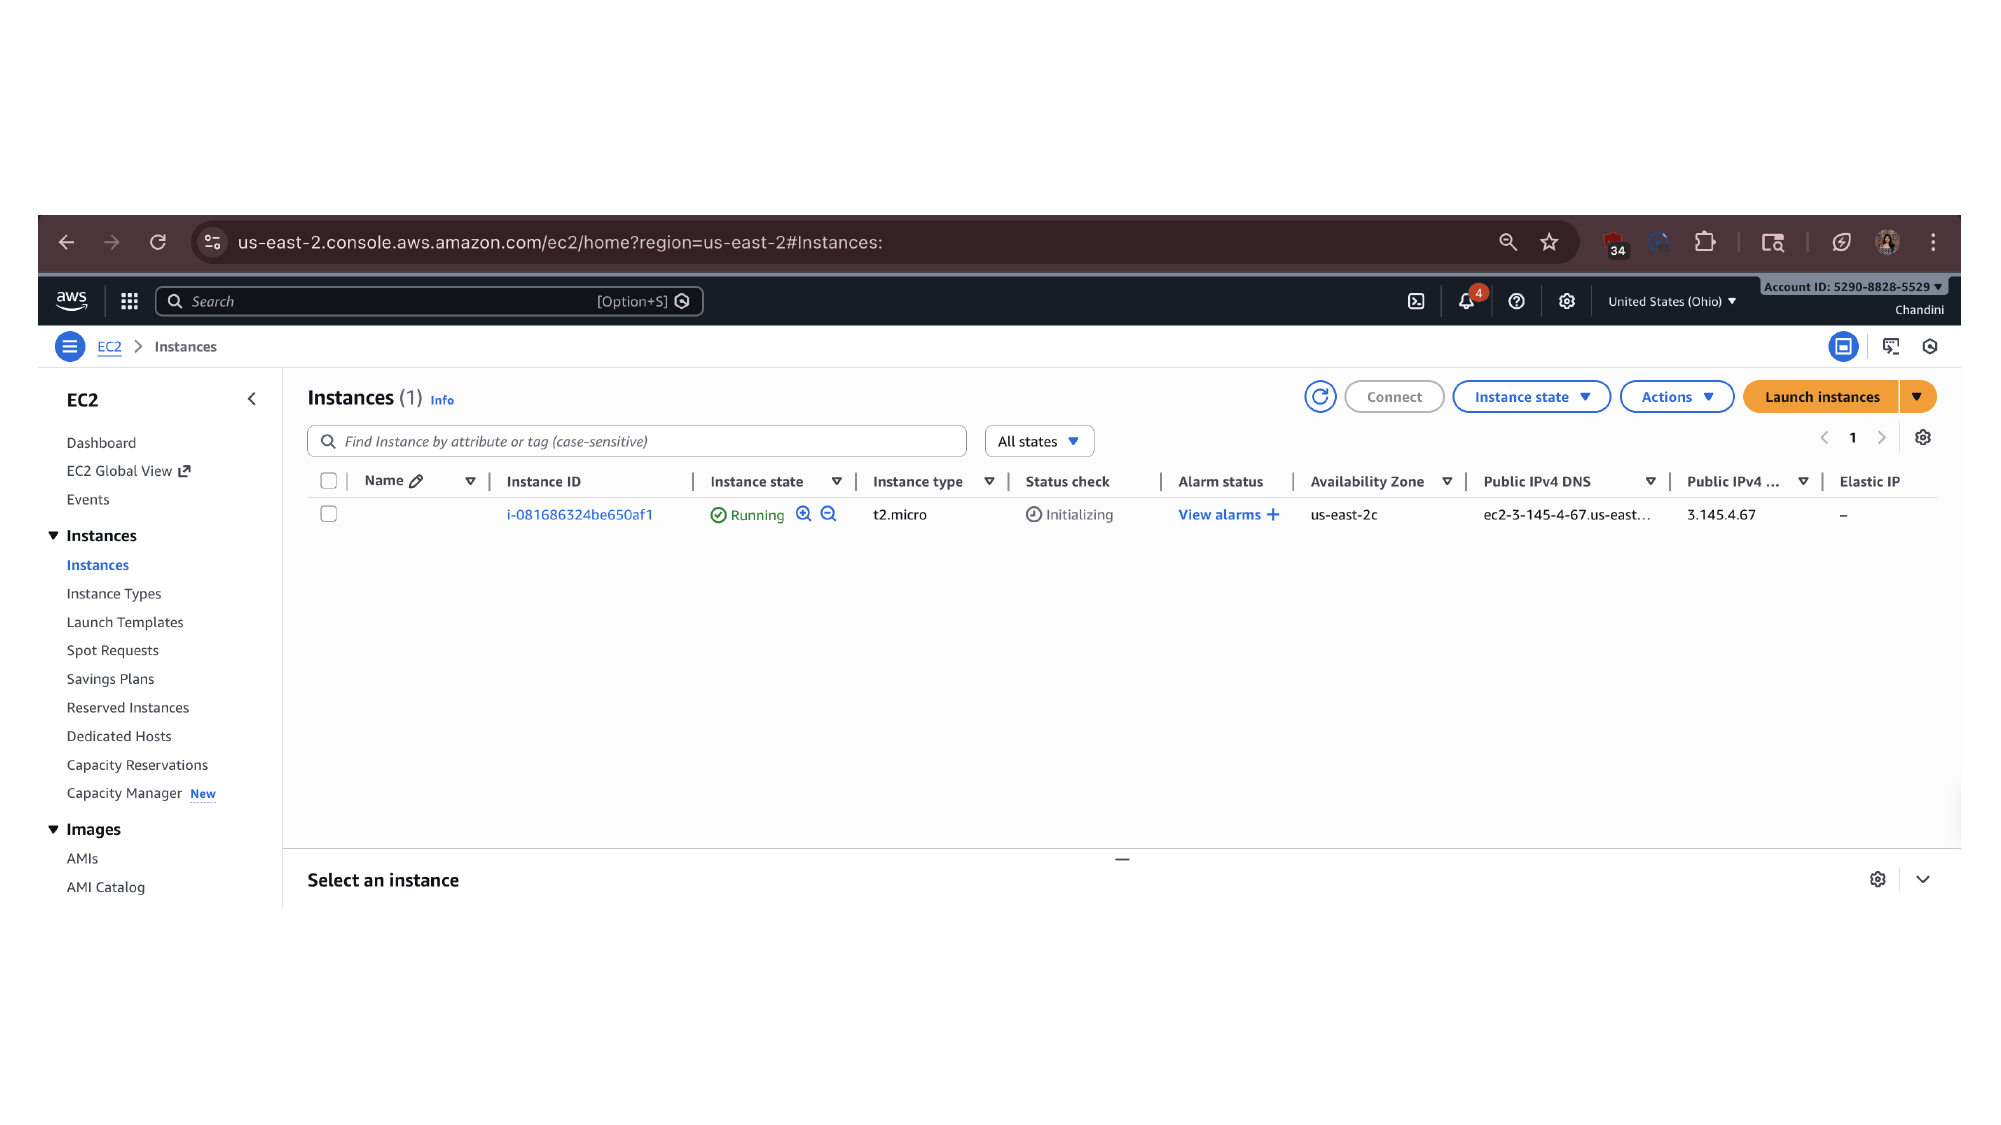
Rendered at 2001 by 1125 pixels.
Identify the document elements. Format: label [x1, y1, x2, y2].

list [38, 215, 1962, 909]
